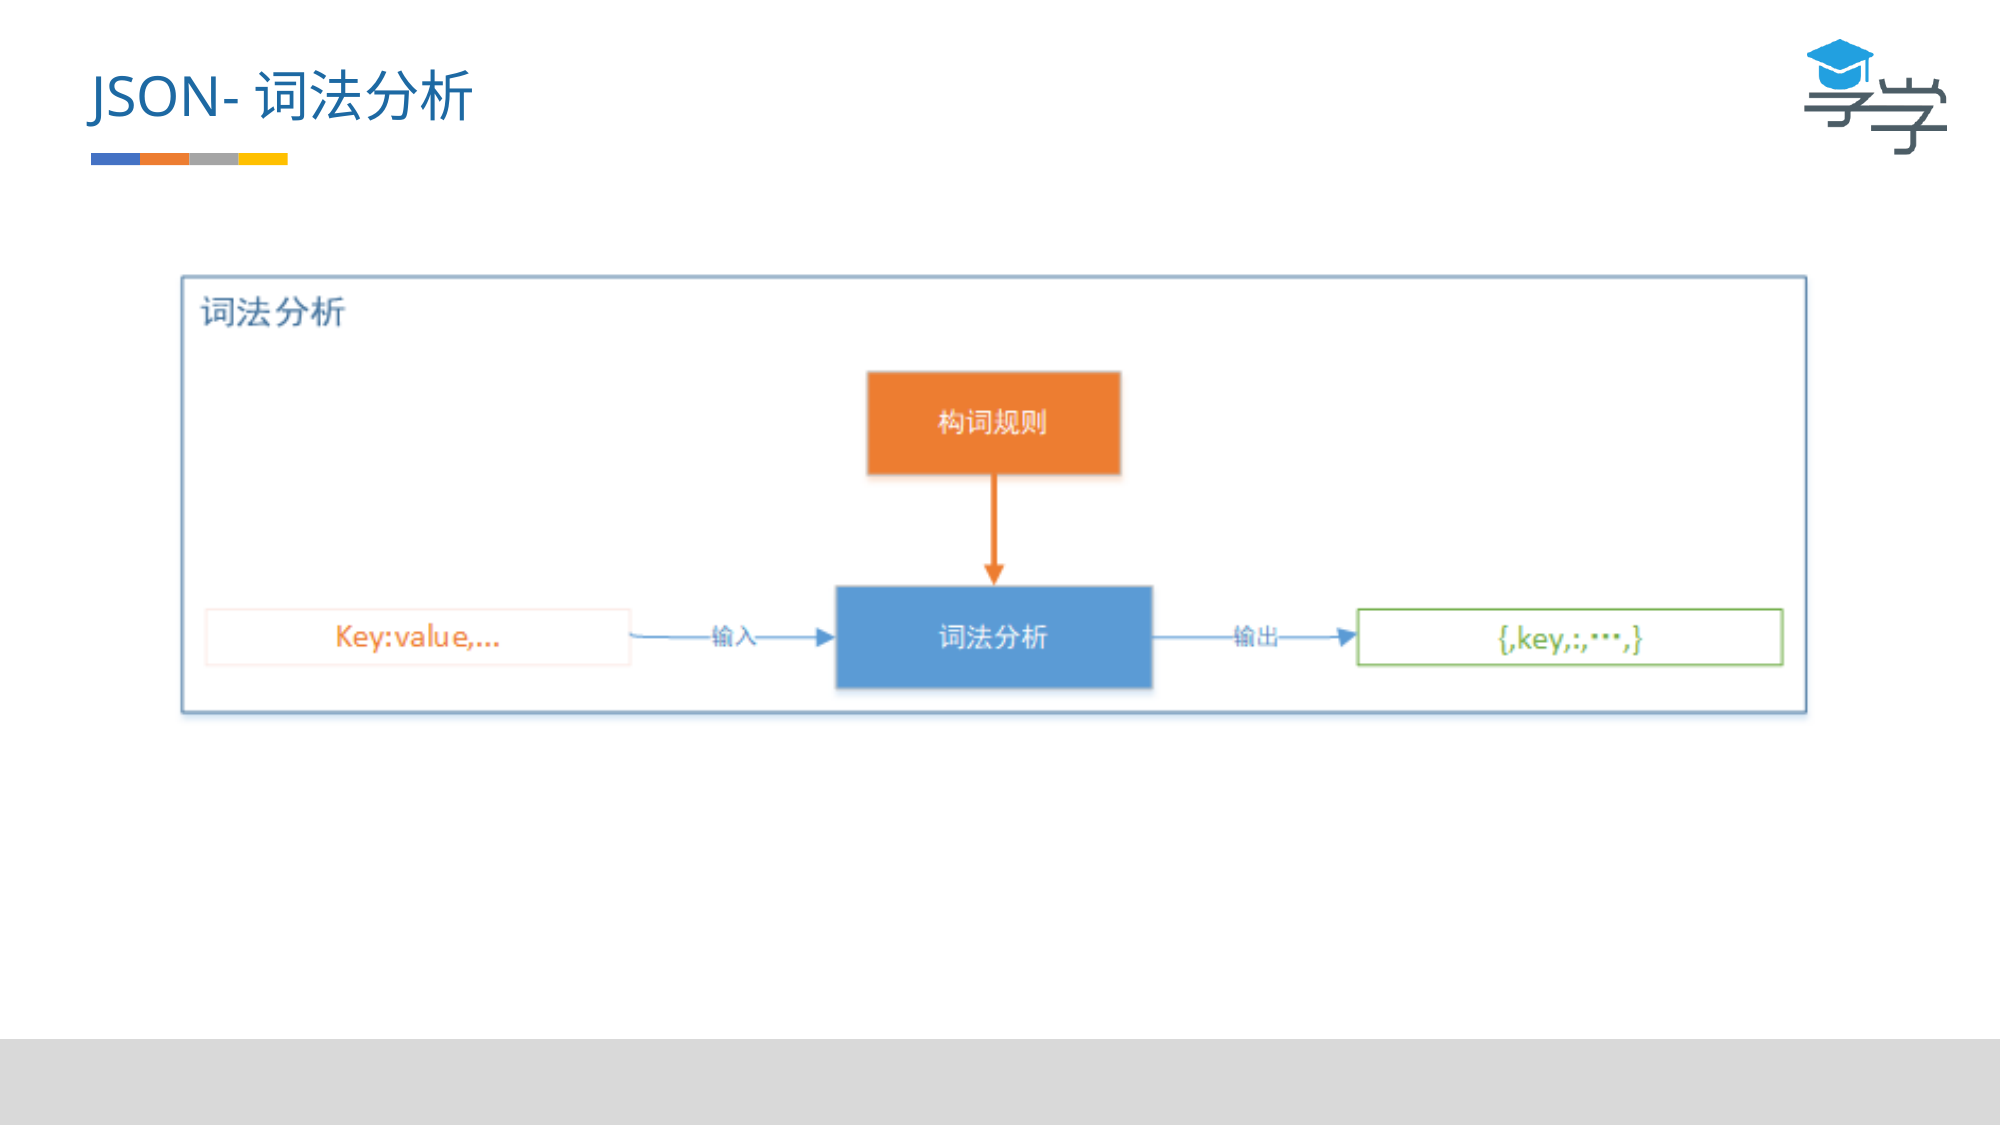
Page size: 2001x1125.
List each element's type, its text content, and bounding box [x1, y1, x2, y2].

picture [164, 271, 1827, 730]
text_box JSON-词法分析 [91, 60, 781, 128]
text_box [90, 152, 288, 166]
picture [1799, 20, 1952, 173]
